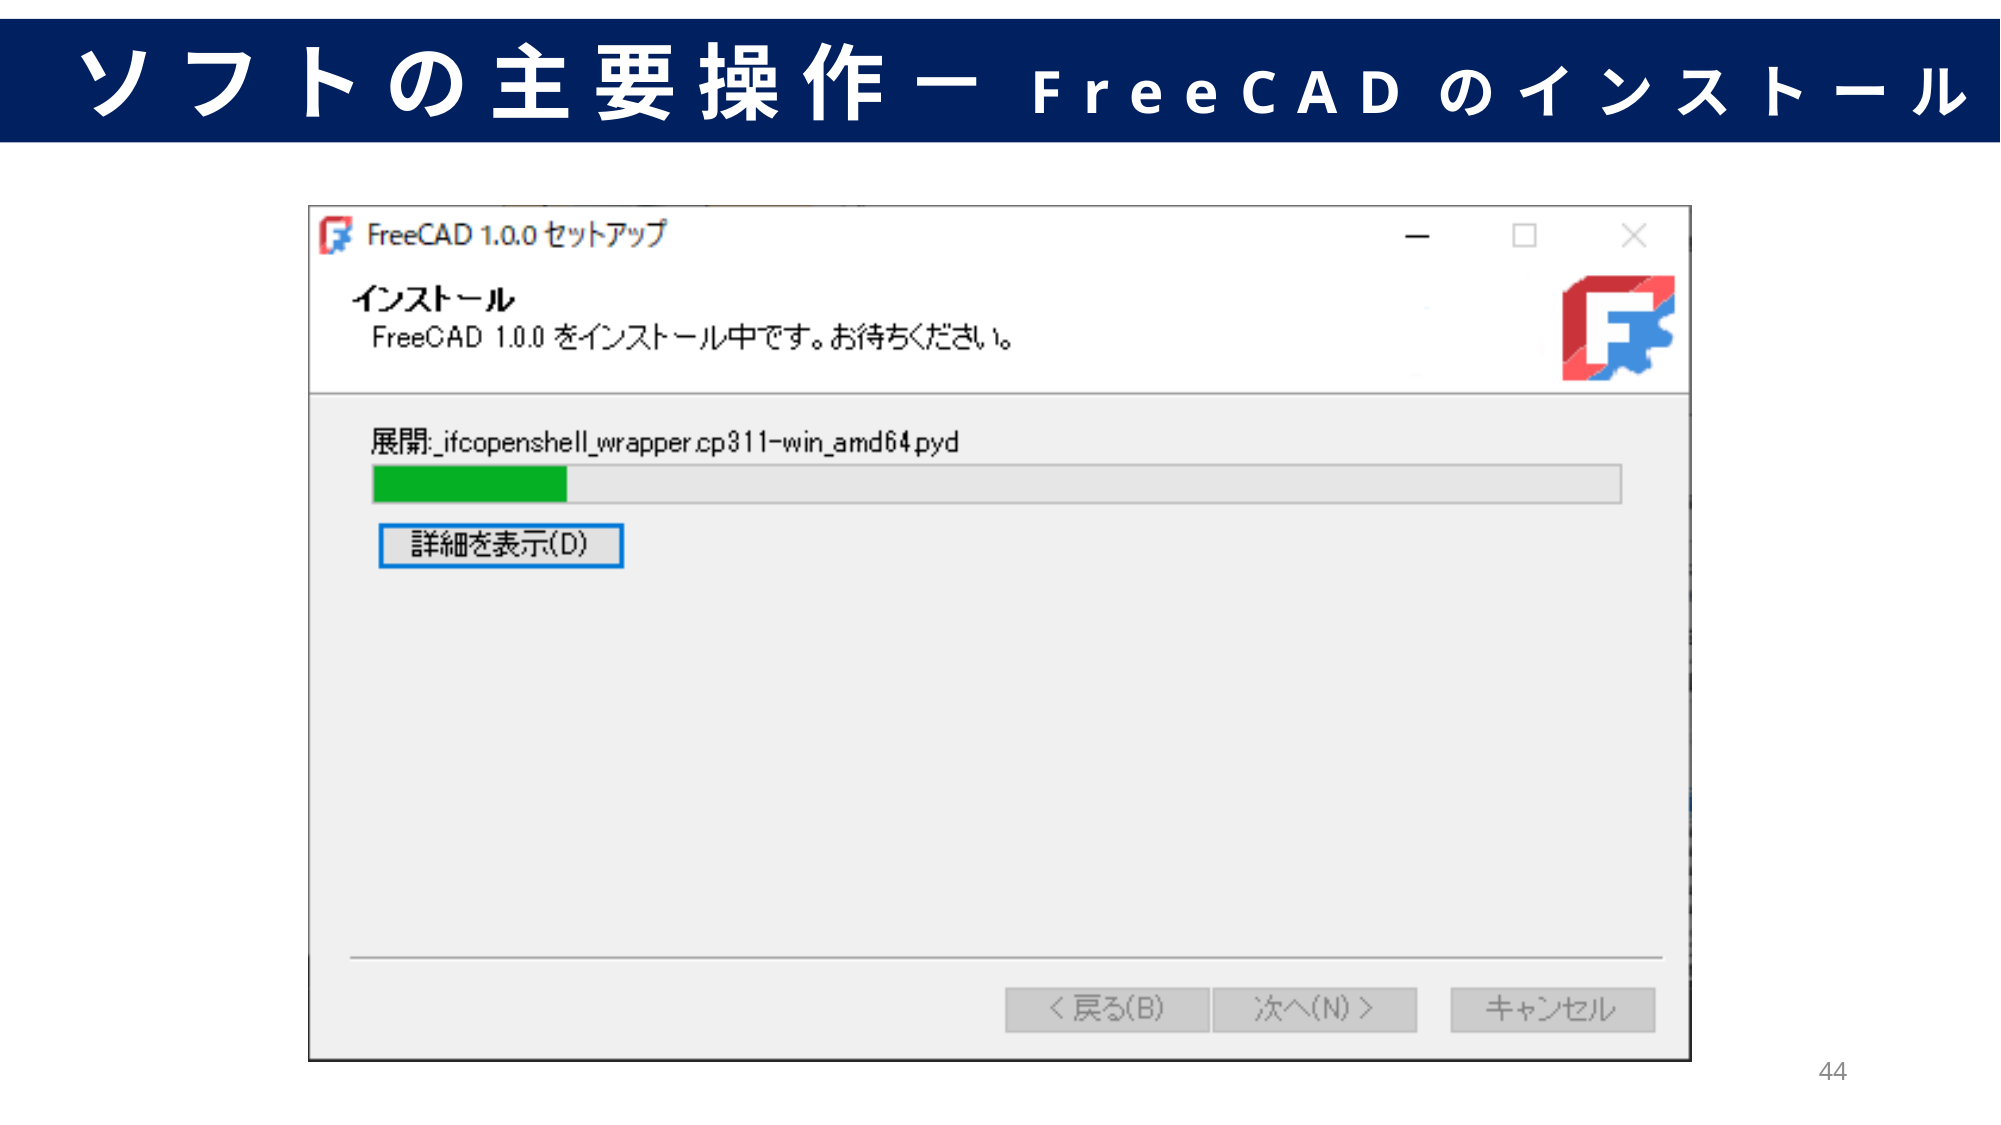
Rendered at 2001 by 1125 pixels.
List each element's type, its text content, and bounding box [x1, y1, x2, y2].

slide_number 44 [1412, 1042, 1863, 1103]
text_box ソフトの主要操作－FreeCADのインストール [0, 18, 2000, 143]
picture [308, 205, 1692, 1062]
